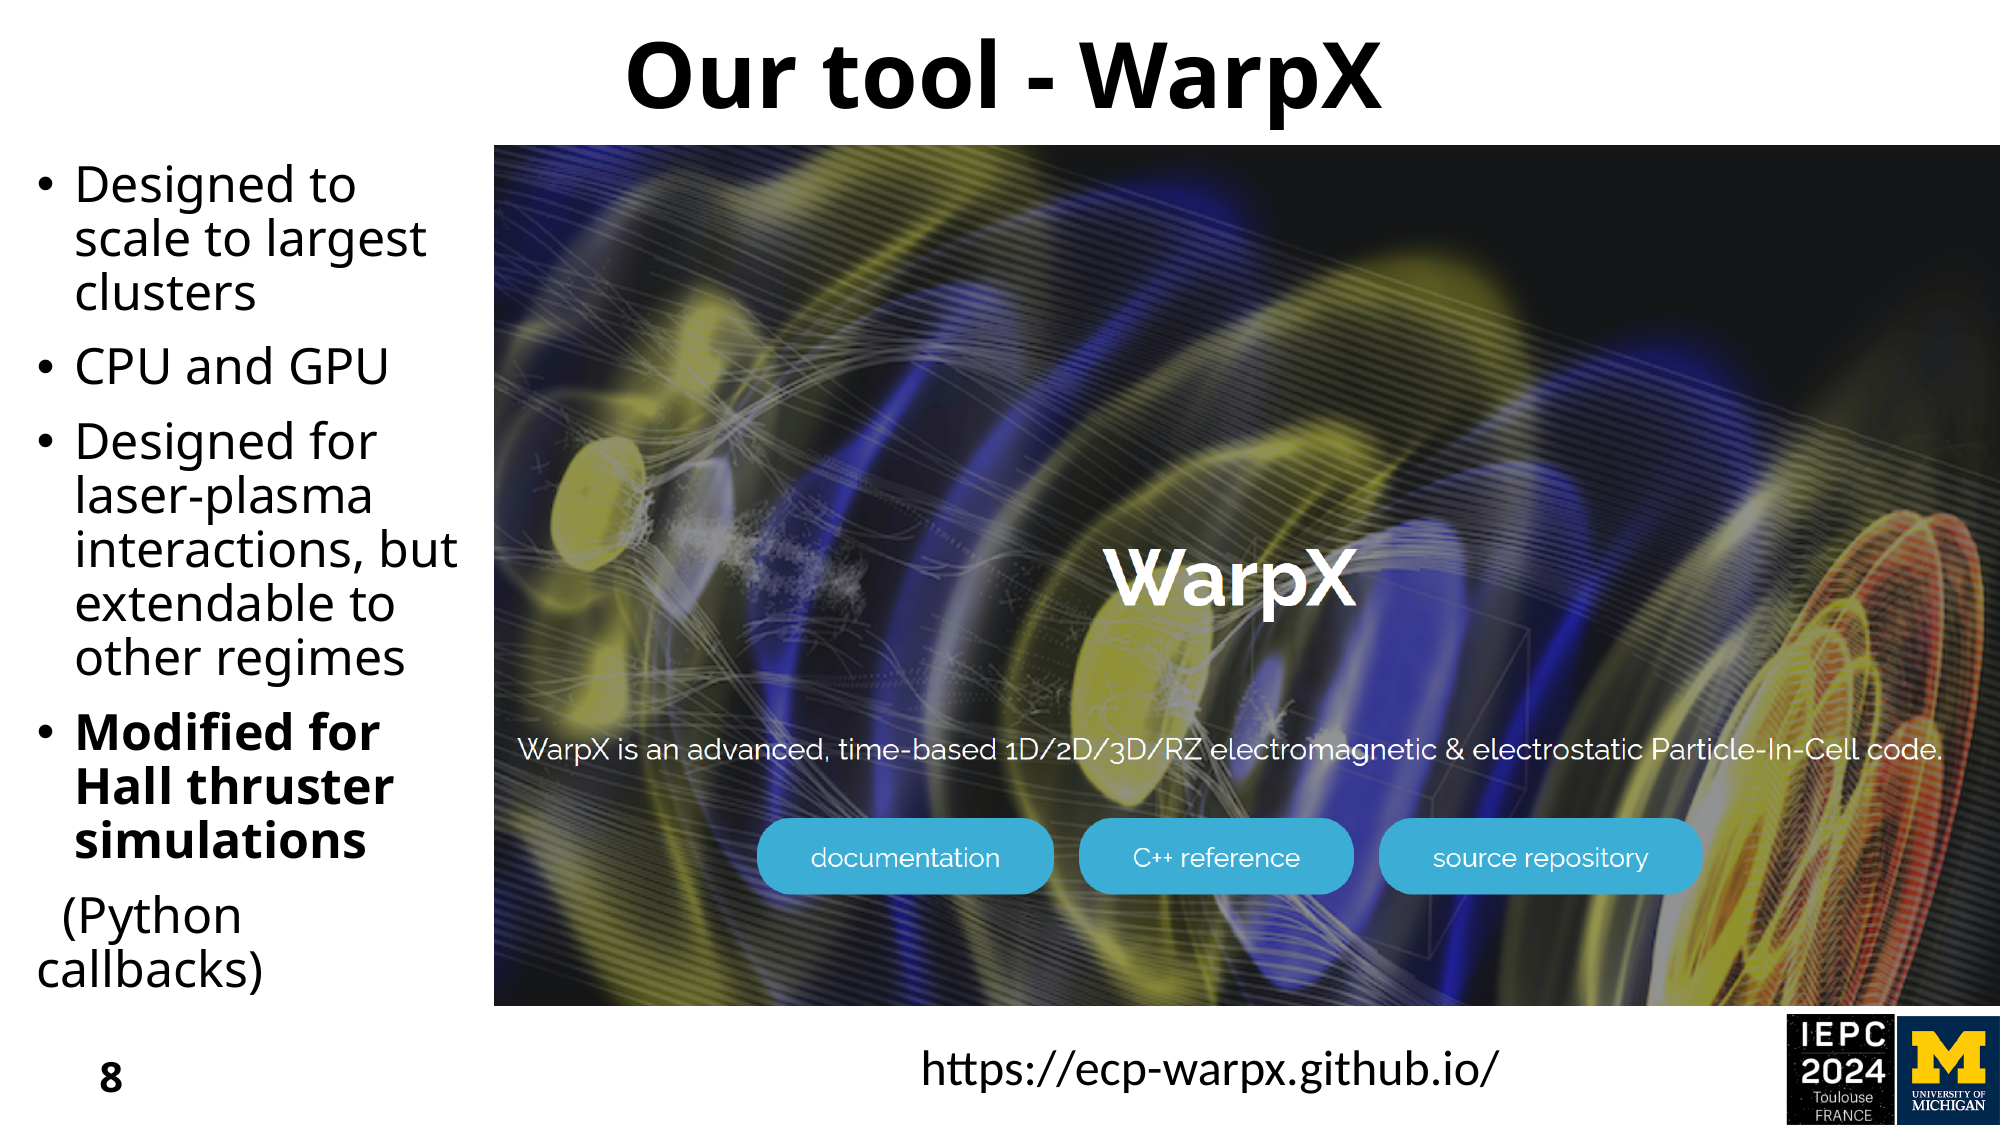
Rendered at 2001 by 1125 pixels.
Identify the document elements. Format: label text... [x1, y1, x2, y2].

picture [1786, 1014, 1895, 1125]
list Designed to scale to largest clusters CPU and GPU Designed for laser-plasma interactions, but extendable to other regimes Modified for Hall thruster simulations (Python callbacks) [21, 151, 495, 1012]
picture [1897, 1016, 2000, 1125]
slide_number 8 [35, 1041, 187, 1118]
text_box https://ecp-warpx.github.io/ [710, 1027, 1711, 1103]
picture [494, 145, 2000, 1006]
title Our tool - WarpX [35, 17, 1971, 140]
